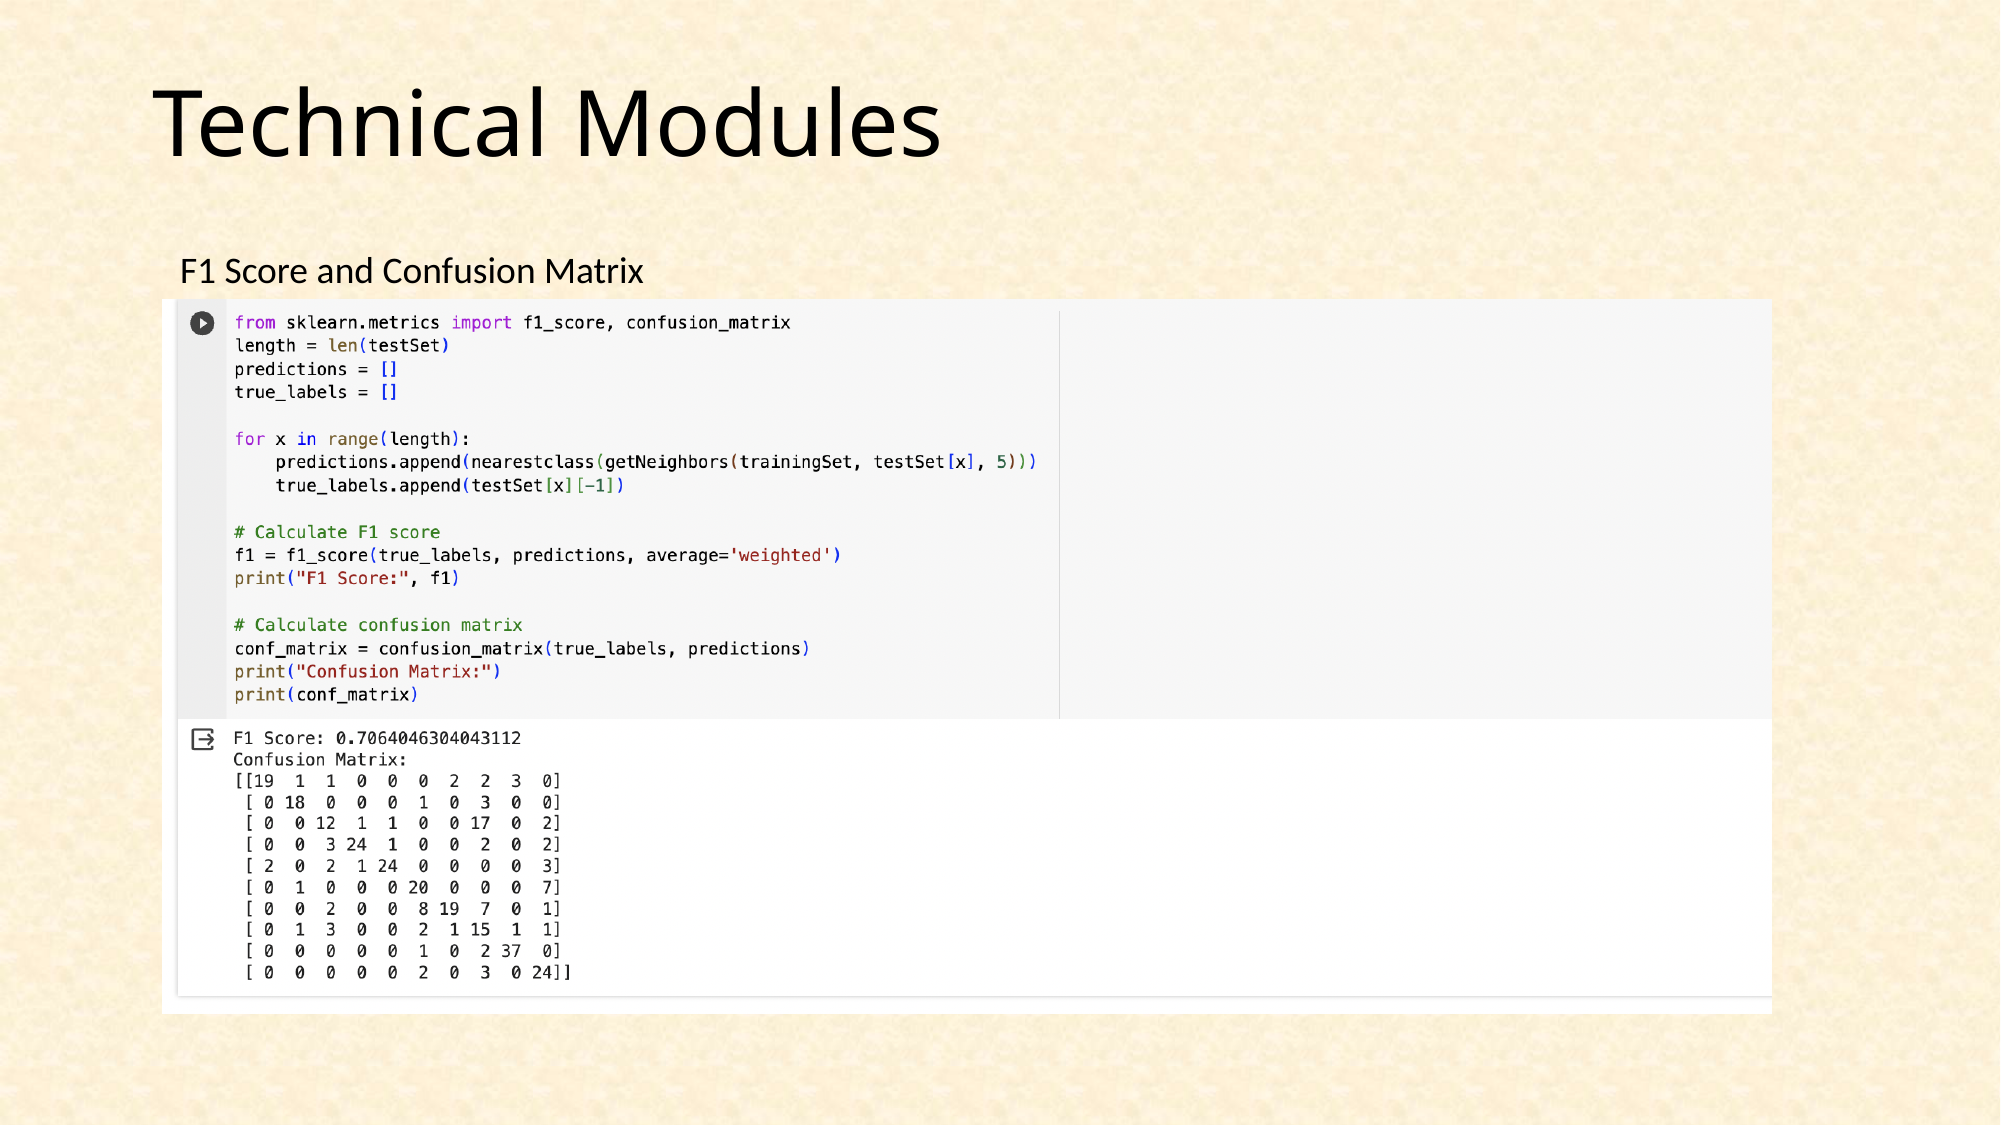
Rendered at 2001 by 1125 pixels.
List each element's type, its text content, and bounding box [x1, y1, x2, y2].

picture [0, 0, 2001, 1125]
title Technical Modules [137, 59, 1863, 195]
text_box F1 Score and Confusion Matrix [165, 238, 660, 299]
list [162, 299, 1772, 1014]
